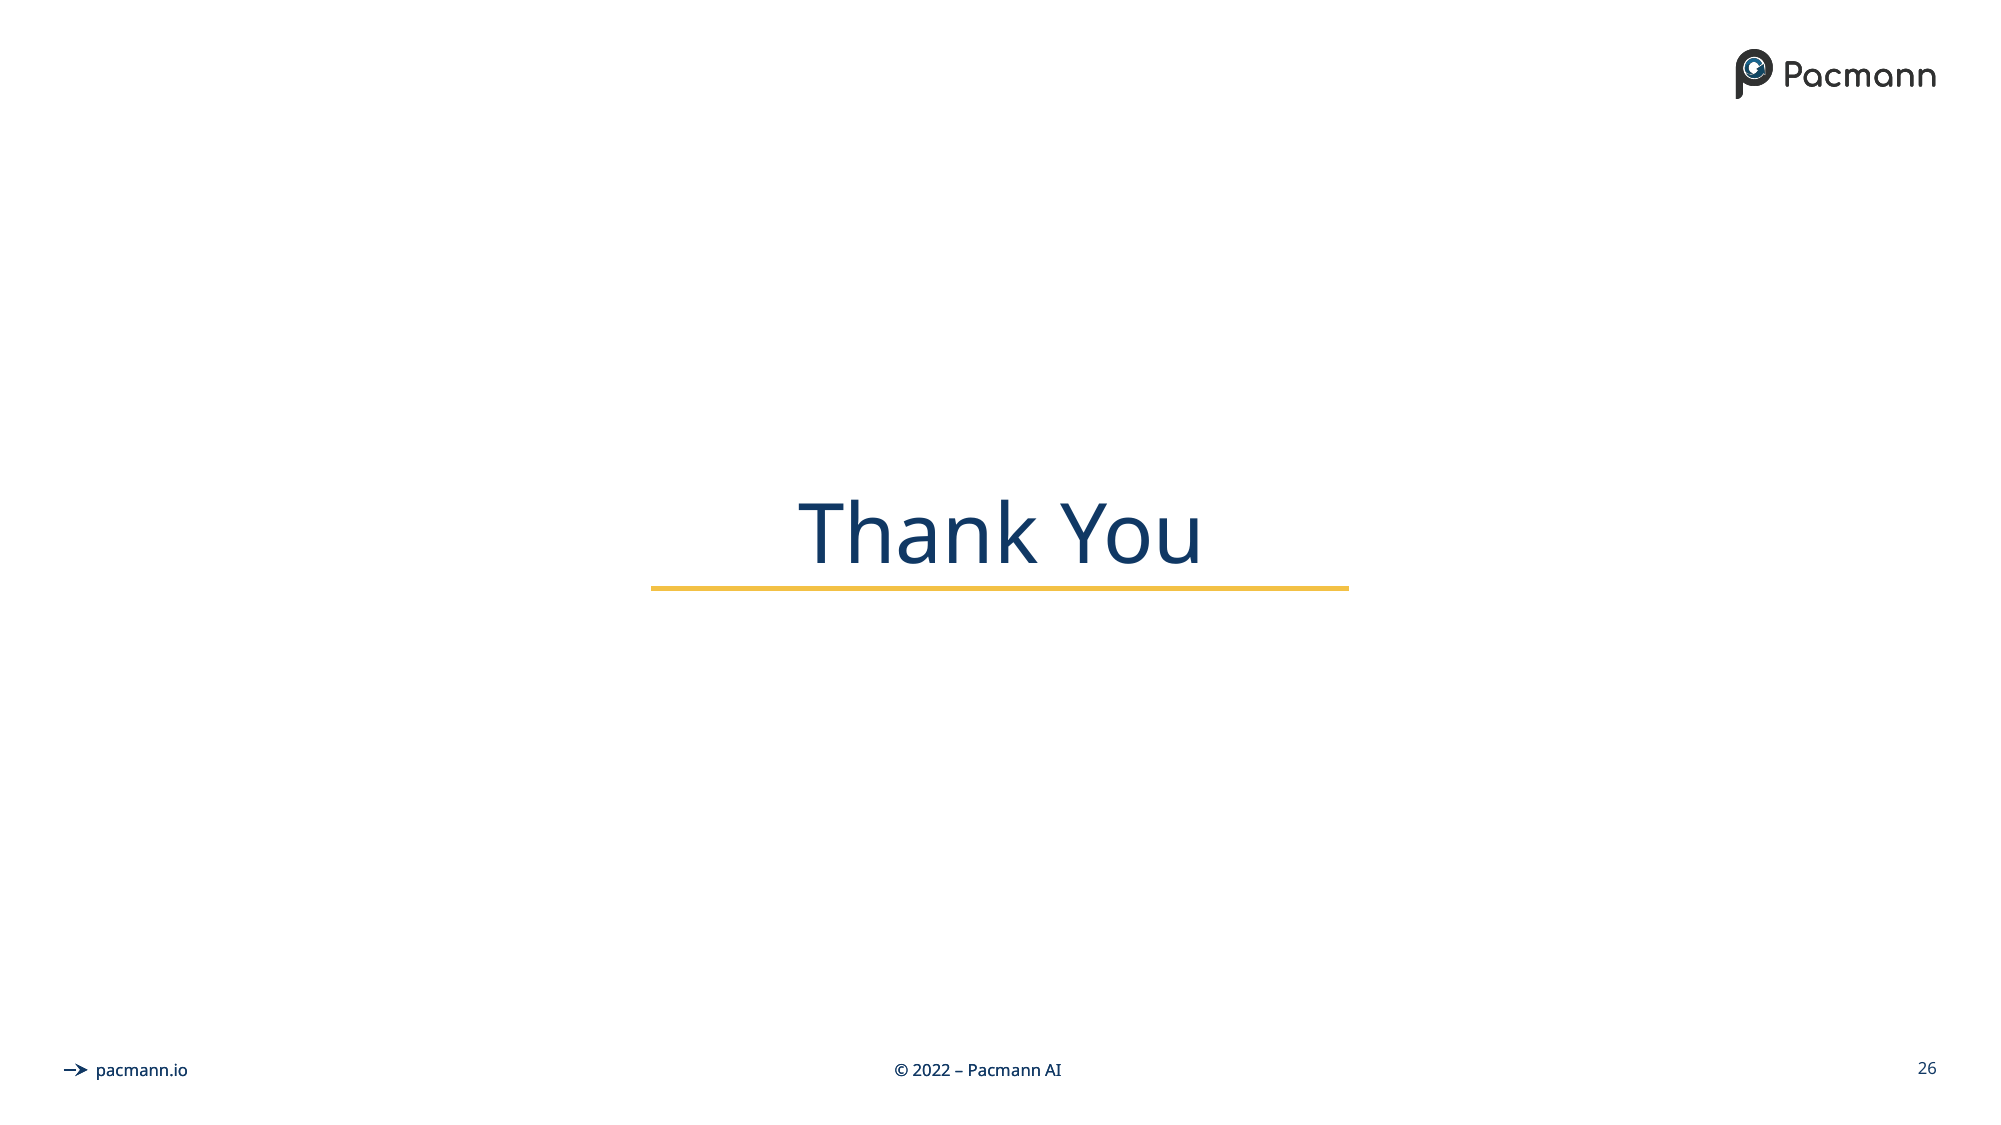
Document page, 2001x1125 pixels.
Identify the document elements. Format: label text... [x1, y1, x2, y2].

title Thank You [51, 441, 1952, 589]
picture [1707, 36, 1966, 112]
